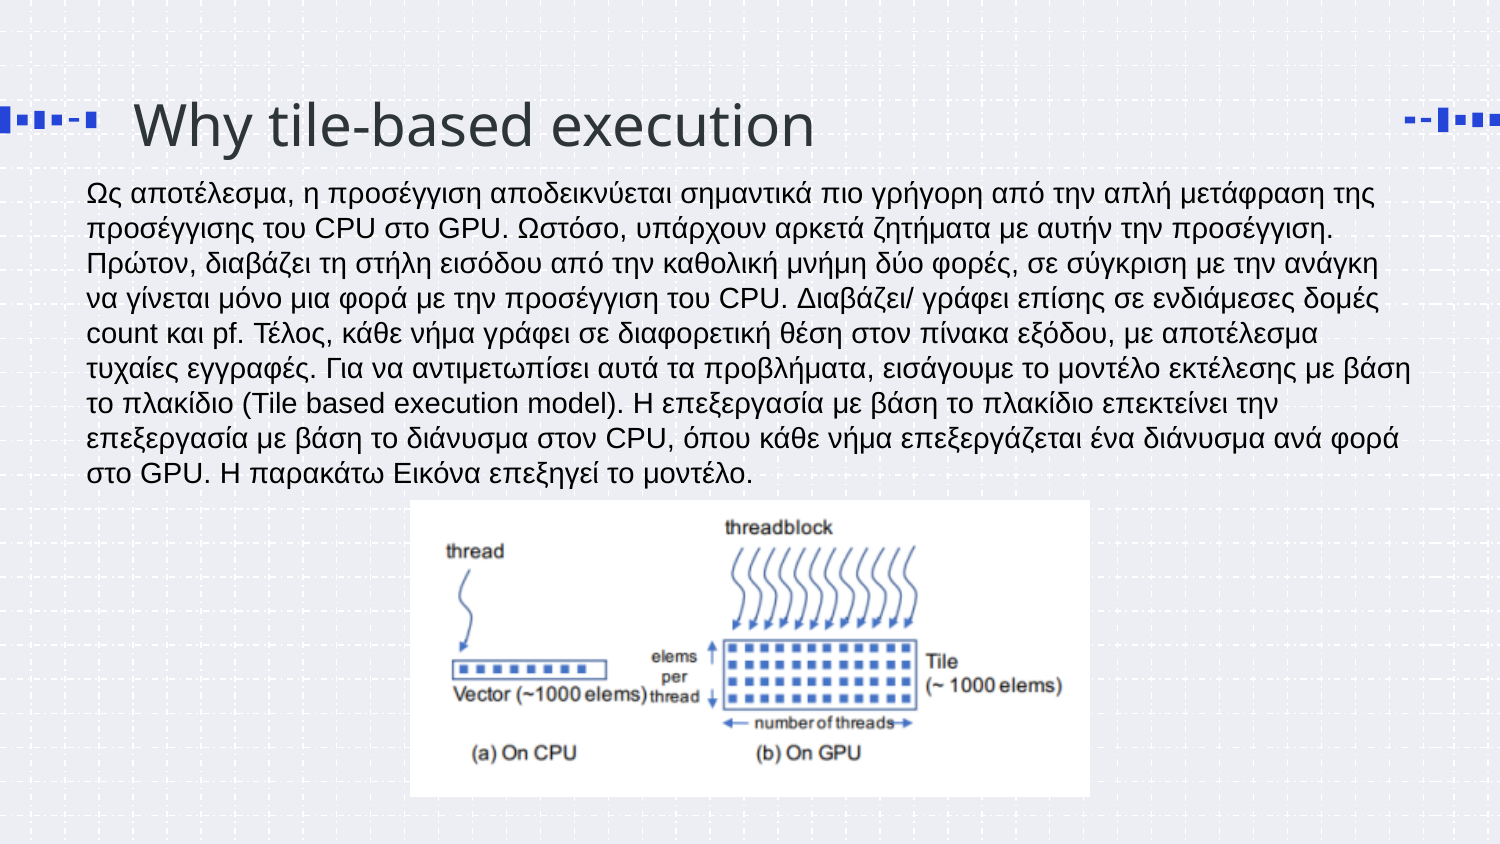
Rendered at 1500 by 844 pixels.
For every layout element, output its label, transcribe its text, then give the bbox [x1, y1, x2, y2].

text_box Ως αποτέλεσμα, η προσέγγιση αποδεικνύεται σημαντικά πιο γρήγορη από την απλή μετάφραση της προσέγγισης του CPU στο GPU. Ωστόσο, υπάρχουν αρκετά ζητήματα με αυτήν την προσέγγιση. Πρώτον, διαβάζει τη στήλη εισόδου από την καθολική μνήμη δύο φορές, σε σύγκριση με την ανάγκη να γίνεται μόνο μια φορά με την προσέγγιση του CPU. Διαβάζει/ γράφει επίσης σε ενδιάμεσες δομές count και pf. Τέλος, κάθε νήμα γράφει σε διαφορετική θέση στον πίνακα εξόδου, με αποτέλεσμα τυχαίες εγγραφές. Για να αντιμετωπίσει αυτά τα προβλήματα, εισάγουμε το μοντέλο εκτέλεσης με βάση το πλακίδιο (Tile based execution model). Η επεξεργασία με βάση το πλακίδιο επεκτείνει την επεξεργασία με βάση το διάνυσμα στον CPU, όπου κάθε νήμα επεξεργάζεται ένα διάνυσμα ανά φορά στο GPU. Η παρακάτω Εικόνα επεξηγεί το μοντέλο. [71, 166, 1429, 497]
picture [410, 499, 1090, 798]
title Why tile-based execution [118, 72, 1382, 166]
